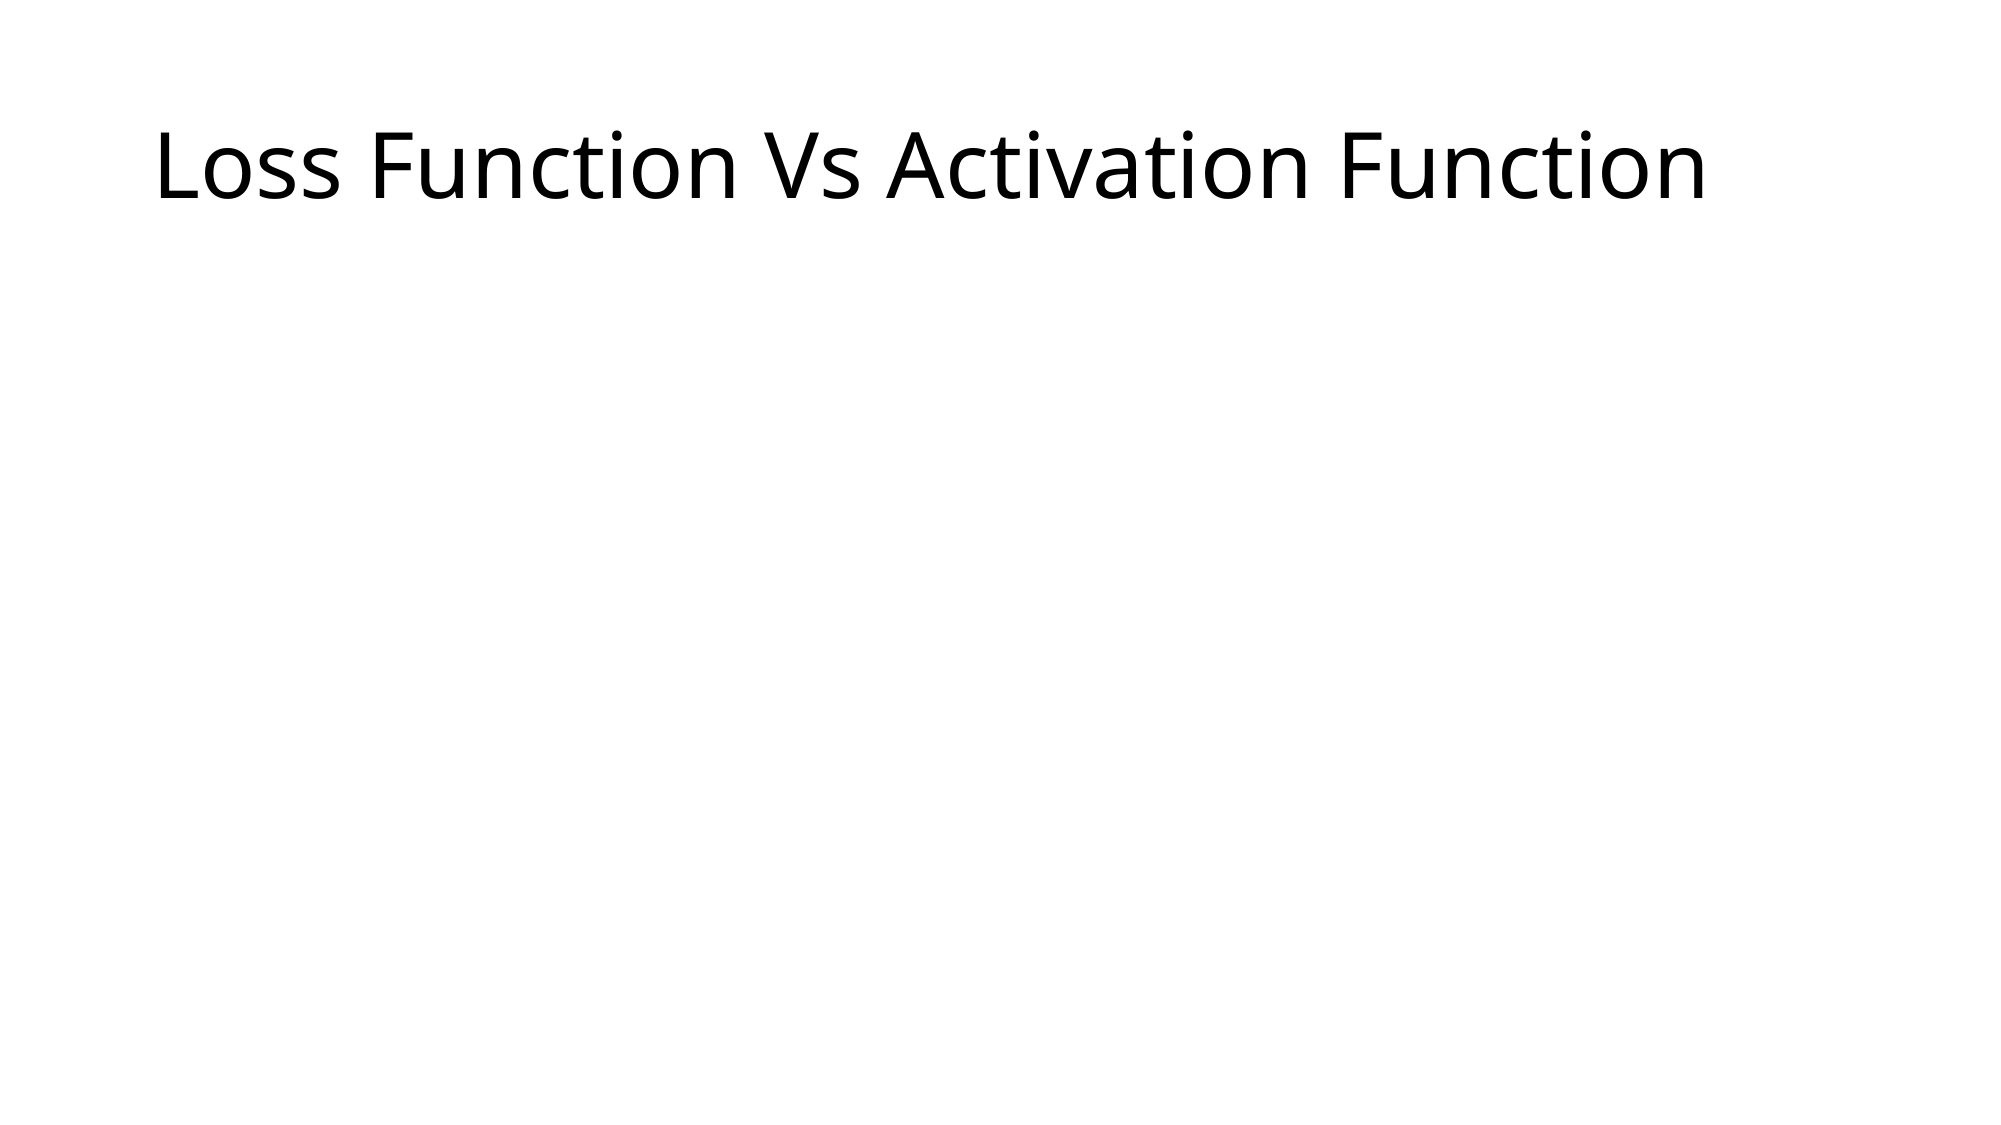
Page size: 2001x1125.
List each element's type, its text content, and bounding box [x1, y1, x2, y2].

title Loss Function Vs Activation Function [137, 59, 1863, 278]
